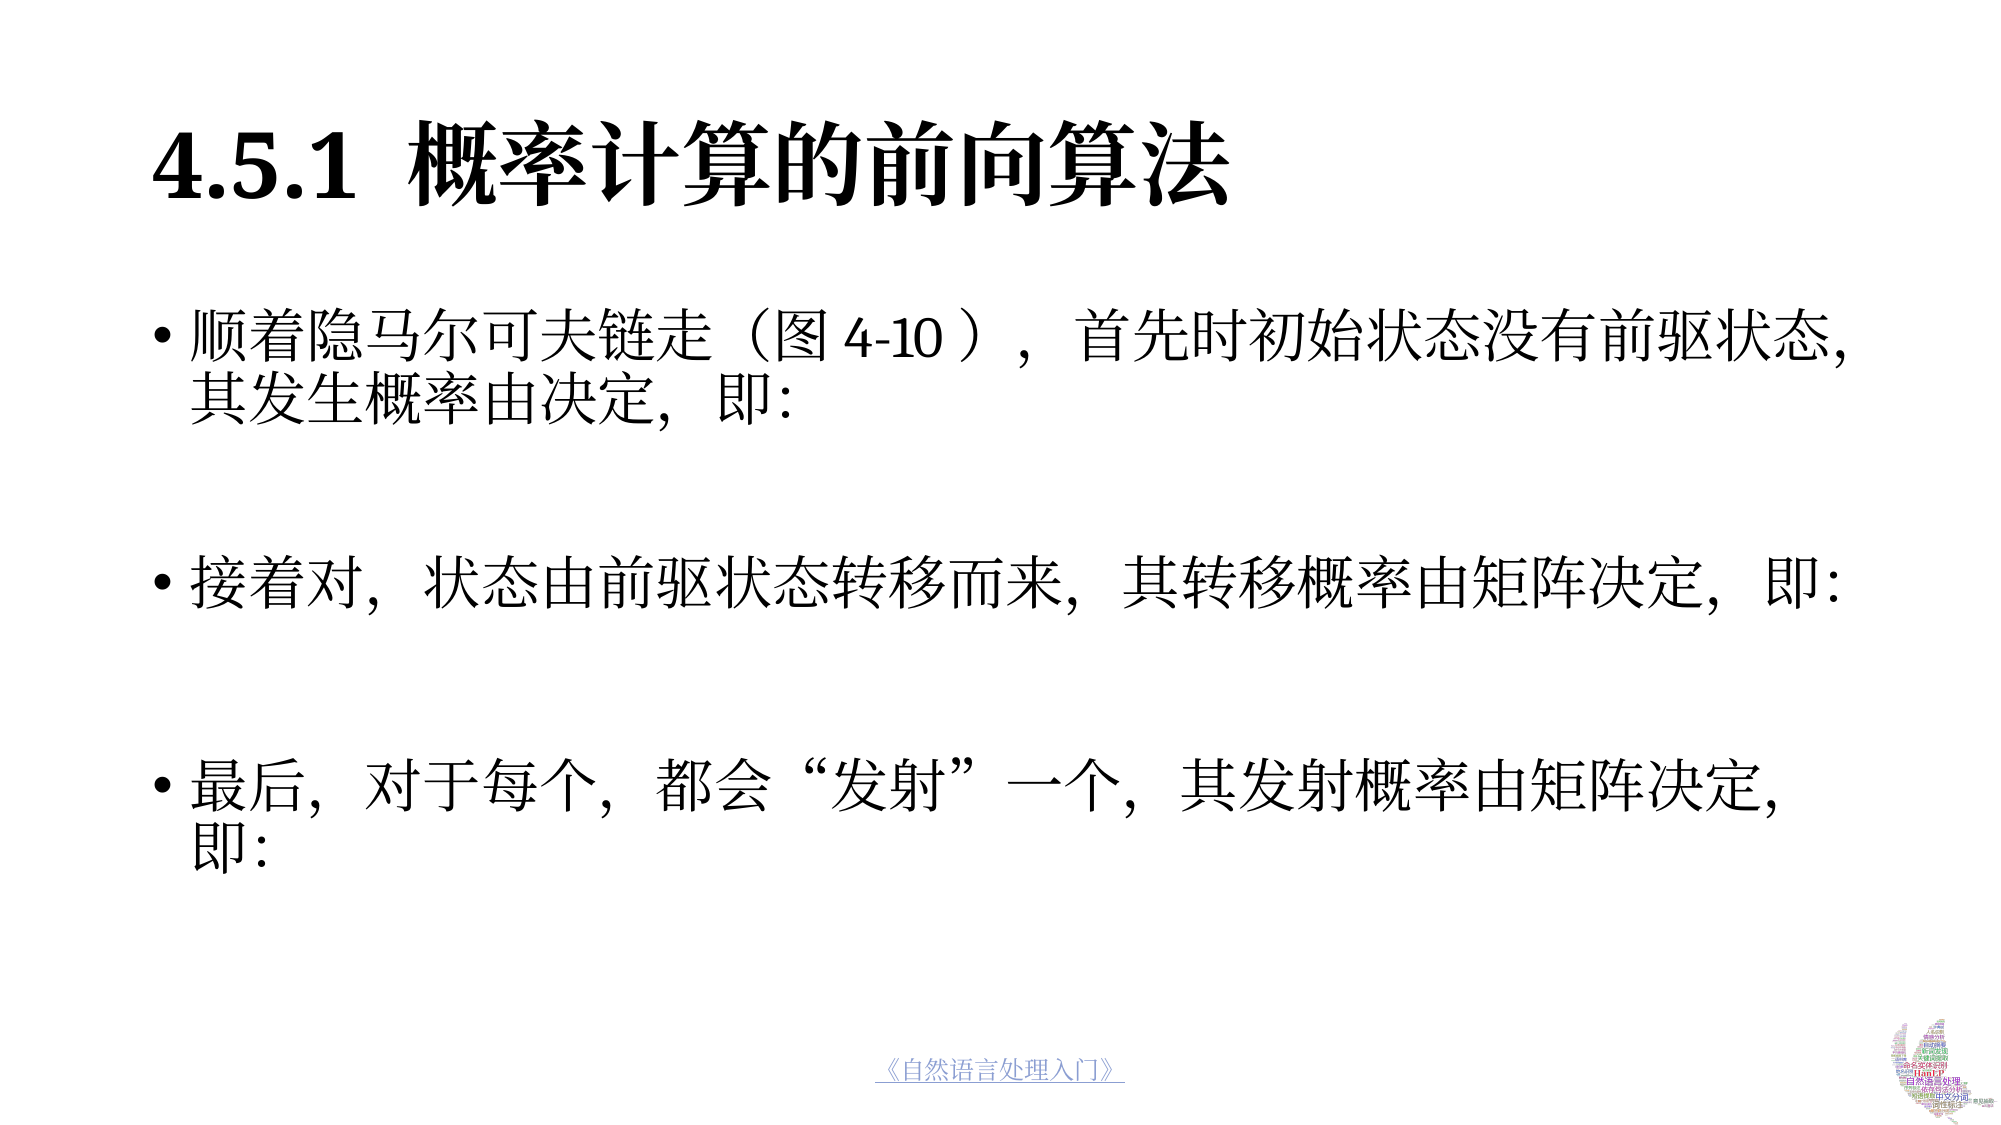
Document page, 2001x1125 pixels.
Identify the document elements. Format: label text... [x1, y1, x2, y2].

footer 《自然语言处理入门》 [662, 1042, 1338, 1103]
title 4.5.1 概率计算的前向算法 [137, 59, 1863, 278]
picture [1888, 1016, 2000, 1125]
